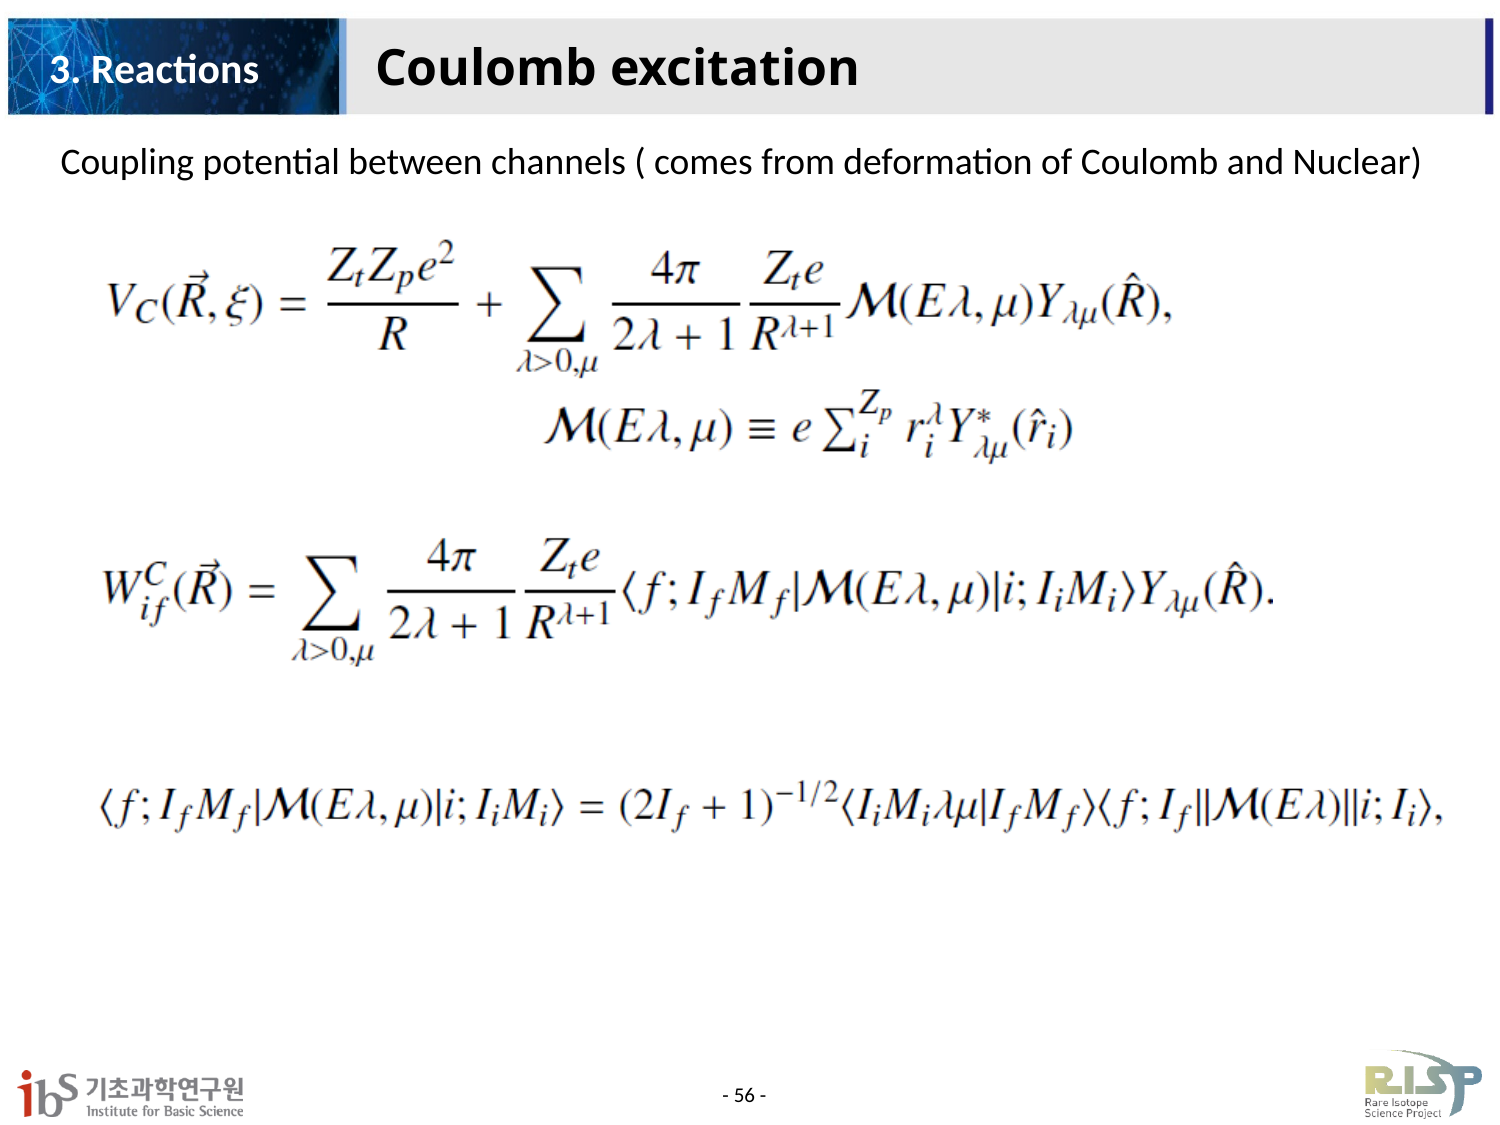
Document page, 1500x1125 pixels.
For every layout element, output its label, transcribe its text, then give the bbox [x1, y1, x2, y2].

picture [1364, 1049, 1482, 1119]
picture [2, 10, 1500, 130]
picture [76, 515, 1273, 684]
picture [76, 218, 1184, 469]
text_box Coupling potential between channels ( comes from deformation of Coulomb and Nuclear) [45, 130, 1439, 190]
picture [76, 756, 1447, 852]
picture [17, 1070, 243, 1117]
